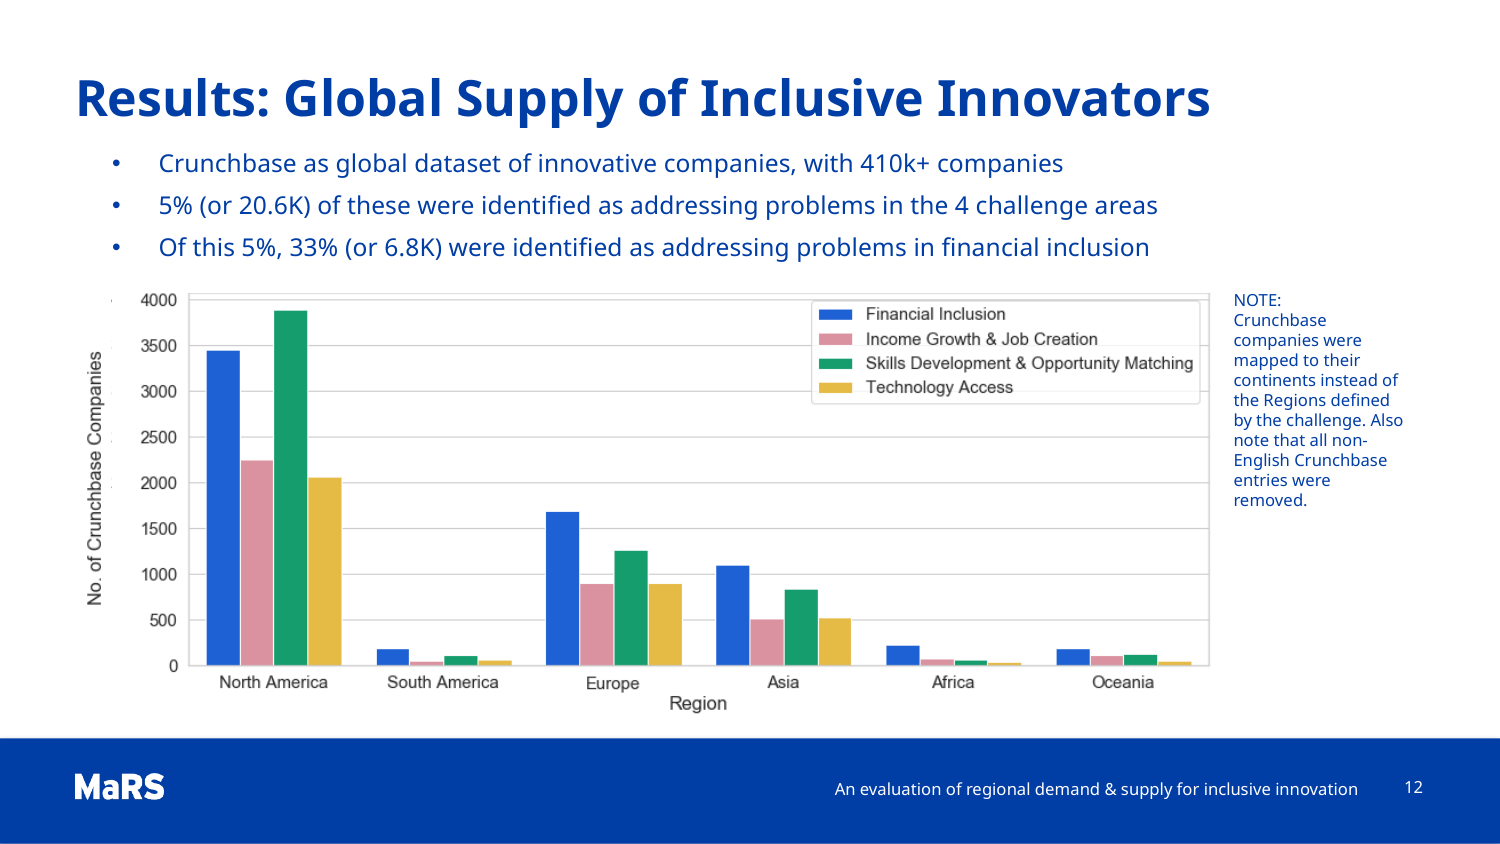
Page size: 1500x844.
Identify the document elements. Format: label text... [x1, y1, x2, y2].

picture [75, 773, 164, 800]
slide_number 12 [1359, 765, 1424, 811]
text_box NOTE: Crunchbase companies were mapped to their continents instead of the Regions defined by the challenge. Also note that all non-English Crunchbase entries were removed. [1218, 282, 1424, 517]
title Results: Global Supply of Inclusive Innovators [75, 58, 1424, 140]
picture [140, 293, 1216, 727]
picture [76, 292, 113, 727]
footer An evaluation of regional demand & supply for inclusive innovation [512, 765, 1359, 811]
list Crunchbase as global dataset of innovative companies, with 410k+ companies 5% (or 20.6K) of these were identified as addressing problems in the 4 challenge areas Of this 5%, 33% (or 6.8K) were identified as addressing problems in financial inclusion [75, 140, 1424, 270]
